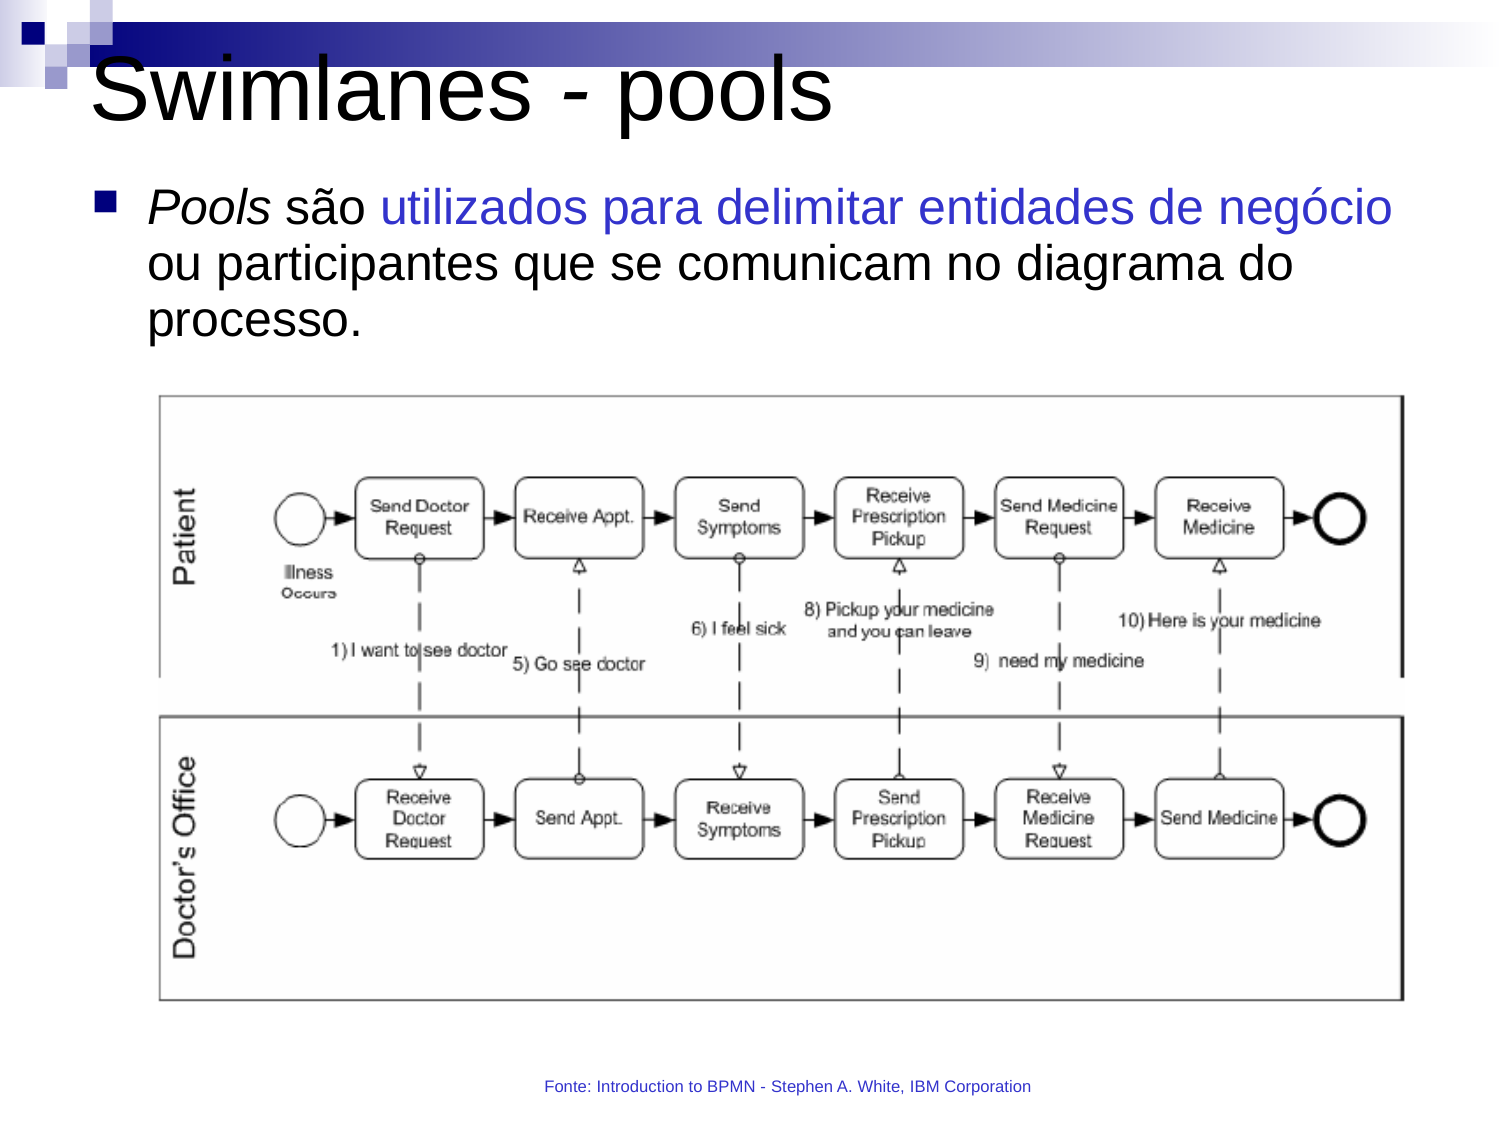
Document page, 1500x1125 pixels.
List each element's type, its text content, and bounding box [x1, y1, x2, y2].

picture [147, 385, 1424, 1012]
title Swimlanes - pools [74, 0, 1313, 197]
text_box Fonte: Introduction to BPMN - Stephen A. White, IBM Corporation [454, 1070, 1424, 1104]
list Pools são utilizados para delimitar entidades de negócio ou participantes que se comunicam no diagrama do processo. [76, 172, 1428, 811]
